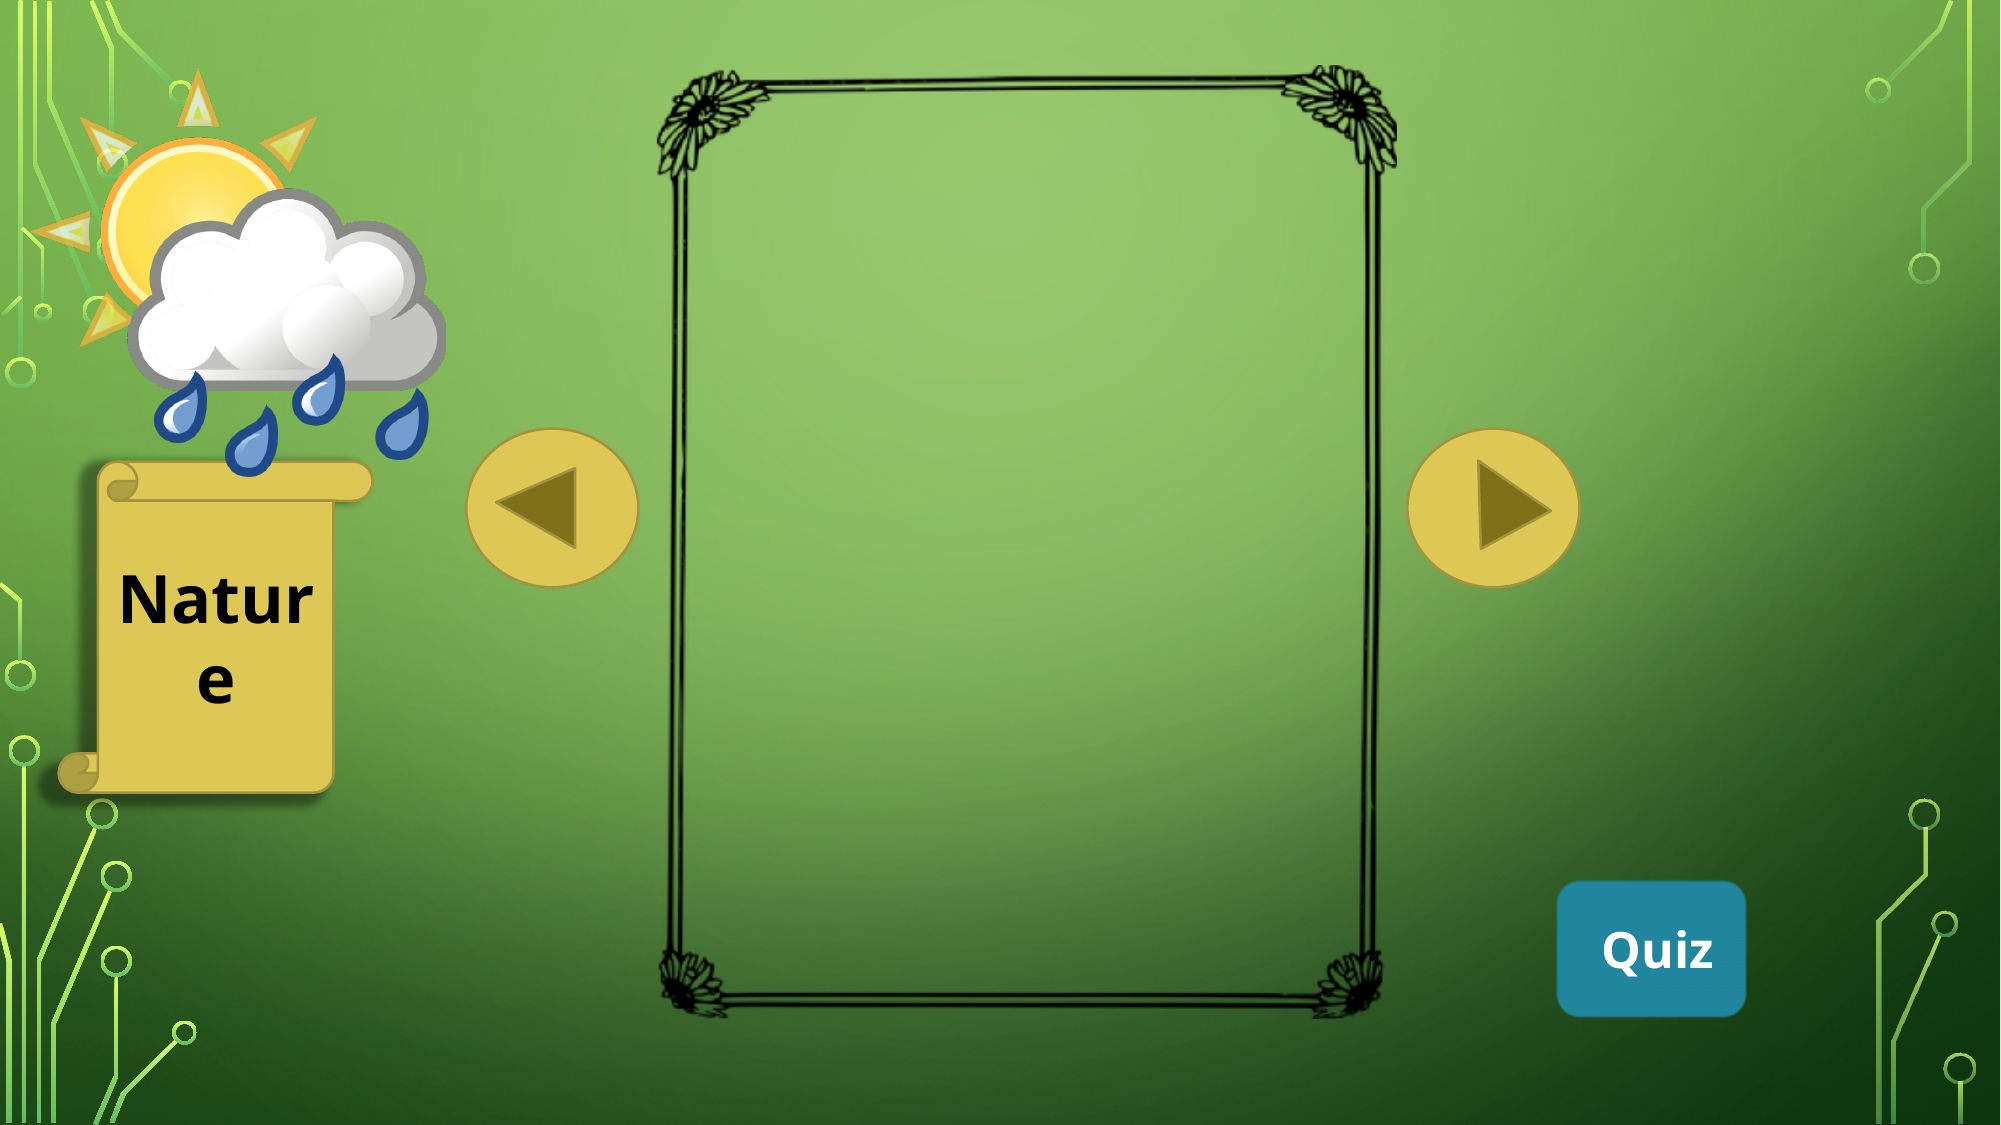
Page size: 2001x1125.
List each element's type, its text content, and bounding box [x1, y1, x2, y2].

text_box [1407, 428, 1580, 588]
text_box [465, 428, 639, 588]
picture [21, 64, 447, 478]
text_box Quiz [1557, 881, 1747, 1017]
text_box Nature [57, 478, 374, 794]
picture [656, 63, 1398, 1019]
